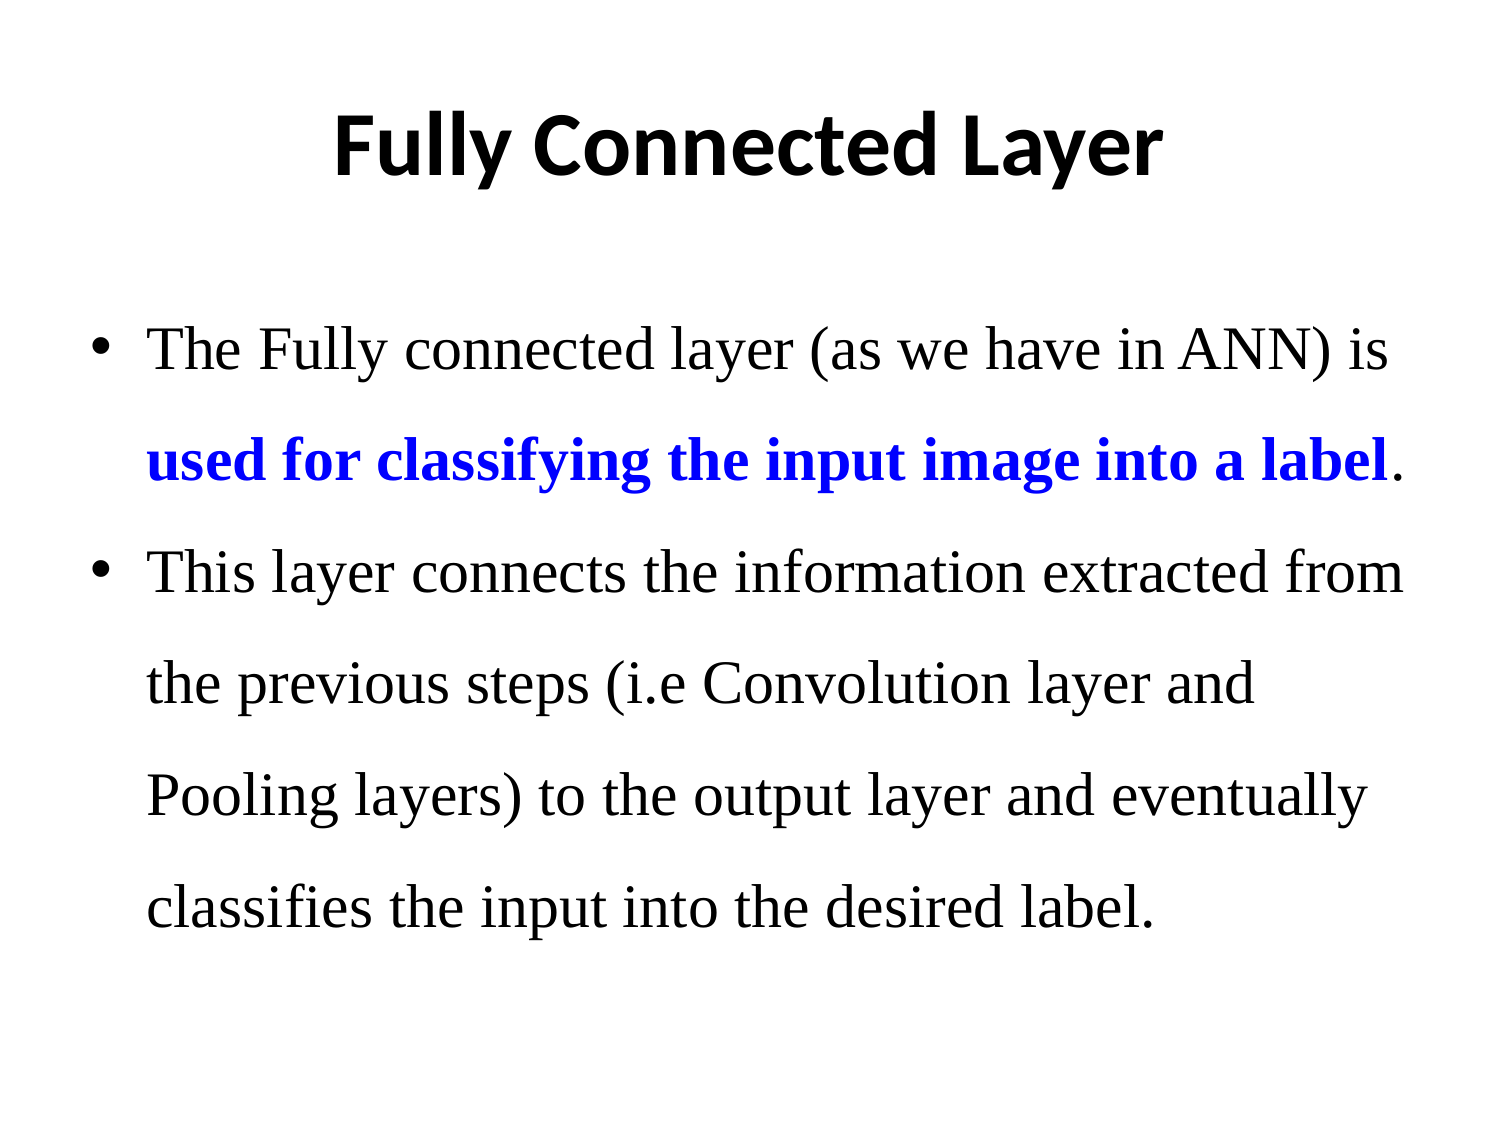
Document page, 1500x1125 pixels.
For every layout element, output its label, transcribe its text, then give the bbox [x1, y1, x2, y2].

title Fully Connected Layer [75, 45, 1425, 233]
list The Fully connected layer (as we have in ANN) is used for classifying the input image into a label. This layer connects the information extracted from the previous steps (i.e Convolution layer and Pooling layers) to the output layer and eventually classifies the input into the desired label. [75, 262, 1425, 1005]
